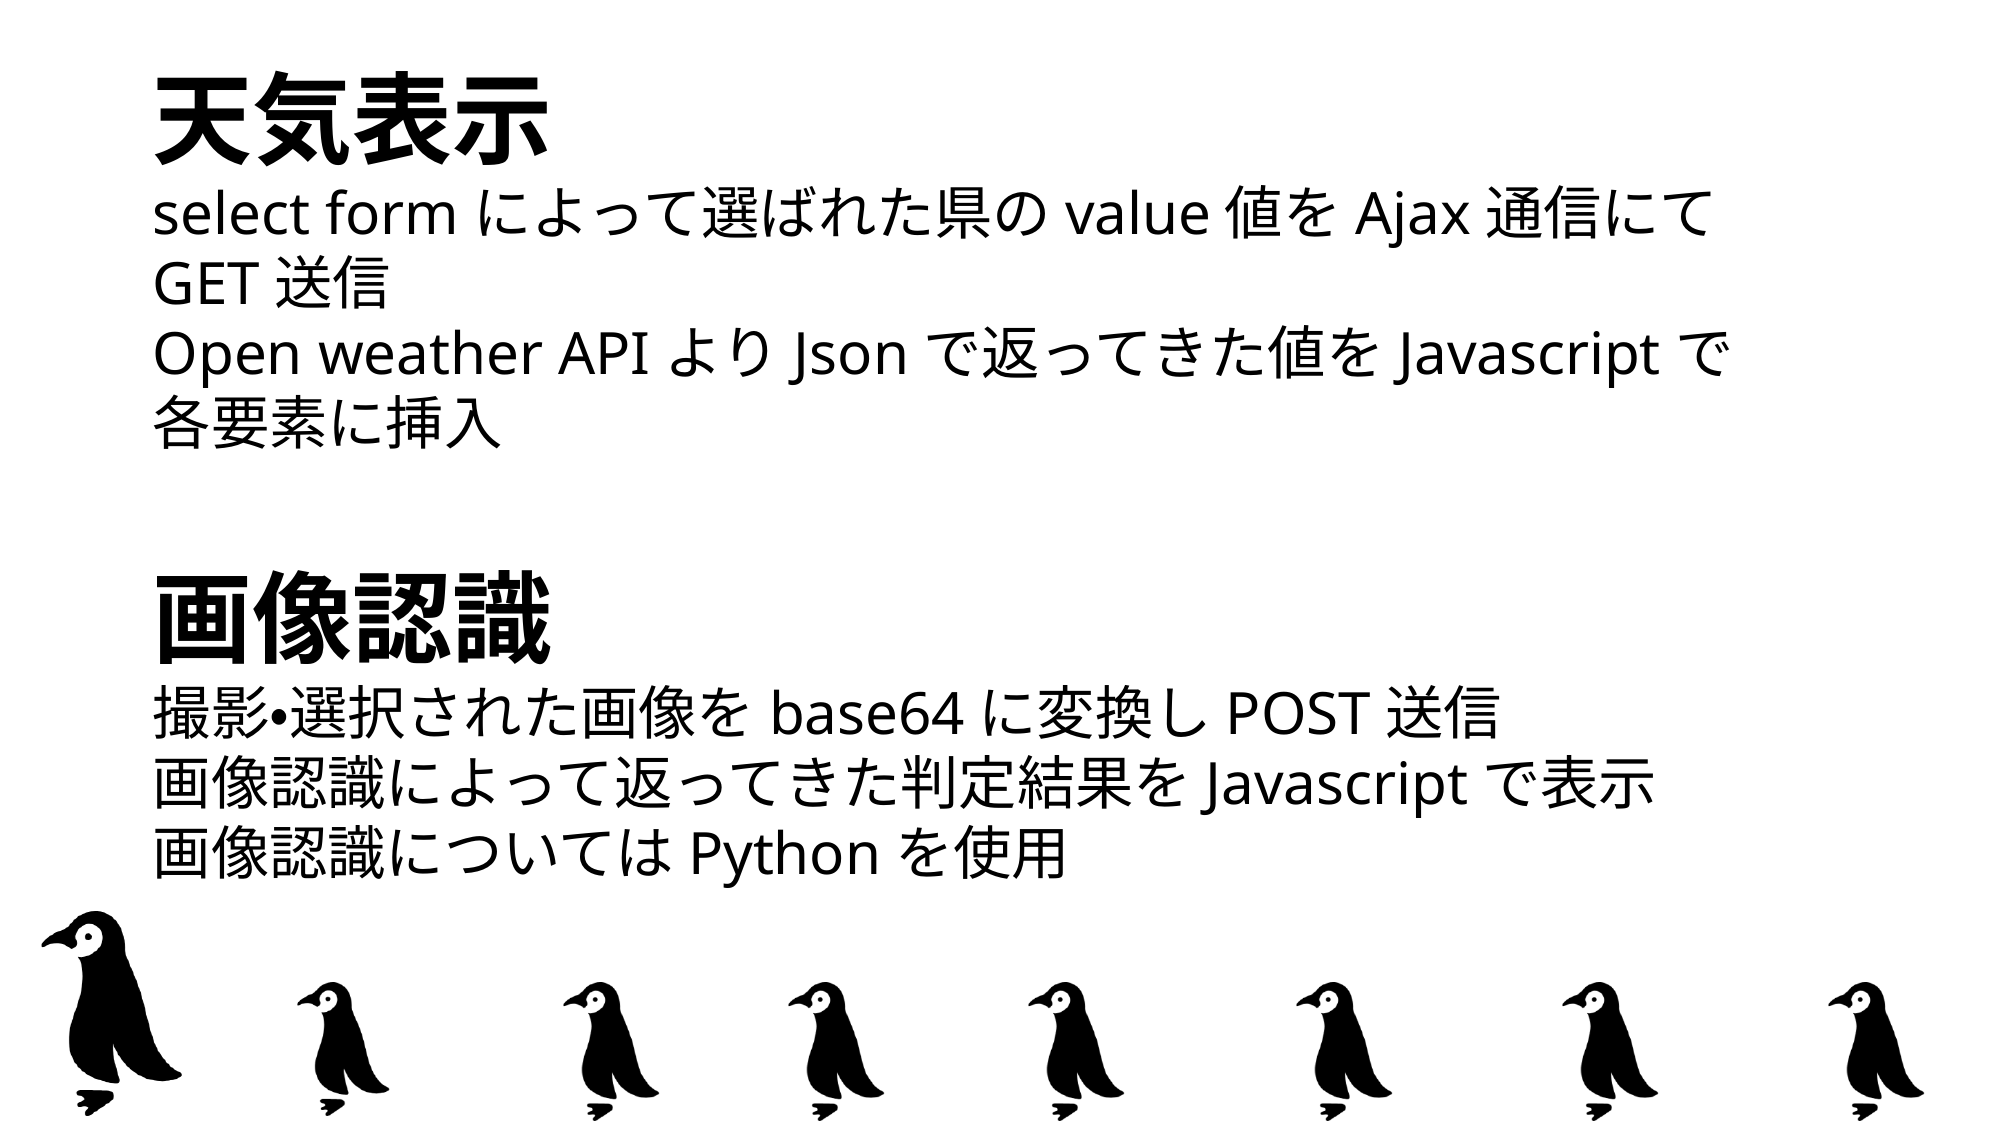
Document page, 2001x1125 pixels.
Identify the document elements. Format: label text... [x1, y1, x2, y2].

picture [1274, 982, 1414, 1121]
picture [9, 911, 214, 1116]
picture [1006, 982, 1146, 1121]
text_box 天気表示 select formによって選ばれた県のvalue値をAjax通信にてGET送信 Open weather APIよりJsonで返ってきた値をJavascriptで各要素に挿入 画像認識 撮影・選択された画像をbase64に変換しPOST送信 画像認識によって返ってきた判定結果をJavascriptで表示 画像認識についてはPythonを使用 [138, 48, 1767, 894]
picture [276, 982, 410, 1116]
picture [1806, 982, 1946, 1121]
picture [541, 982, 681, 1121]
picture [1540, 982, 1680, 1121]
picture [766, 982, 906, 1121]
